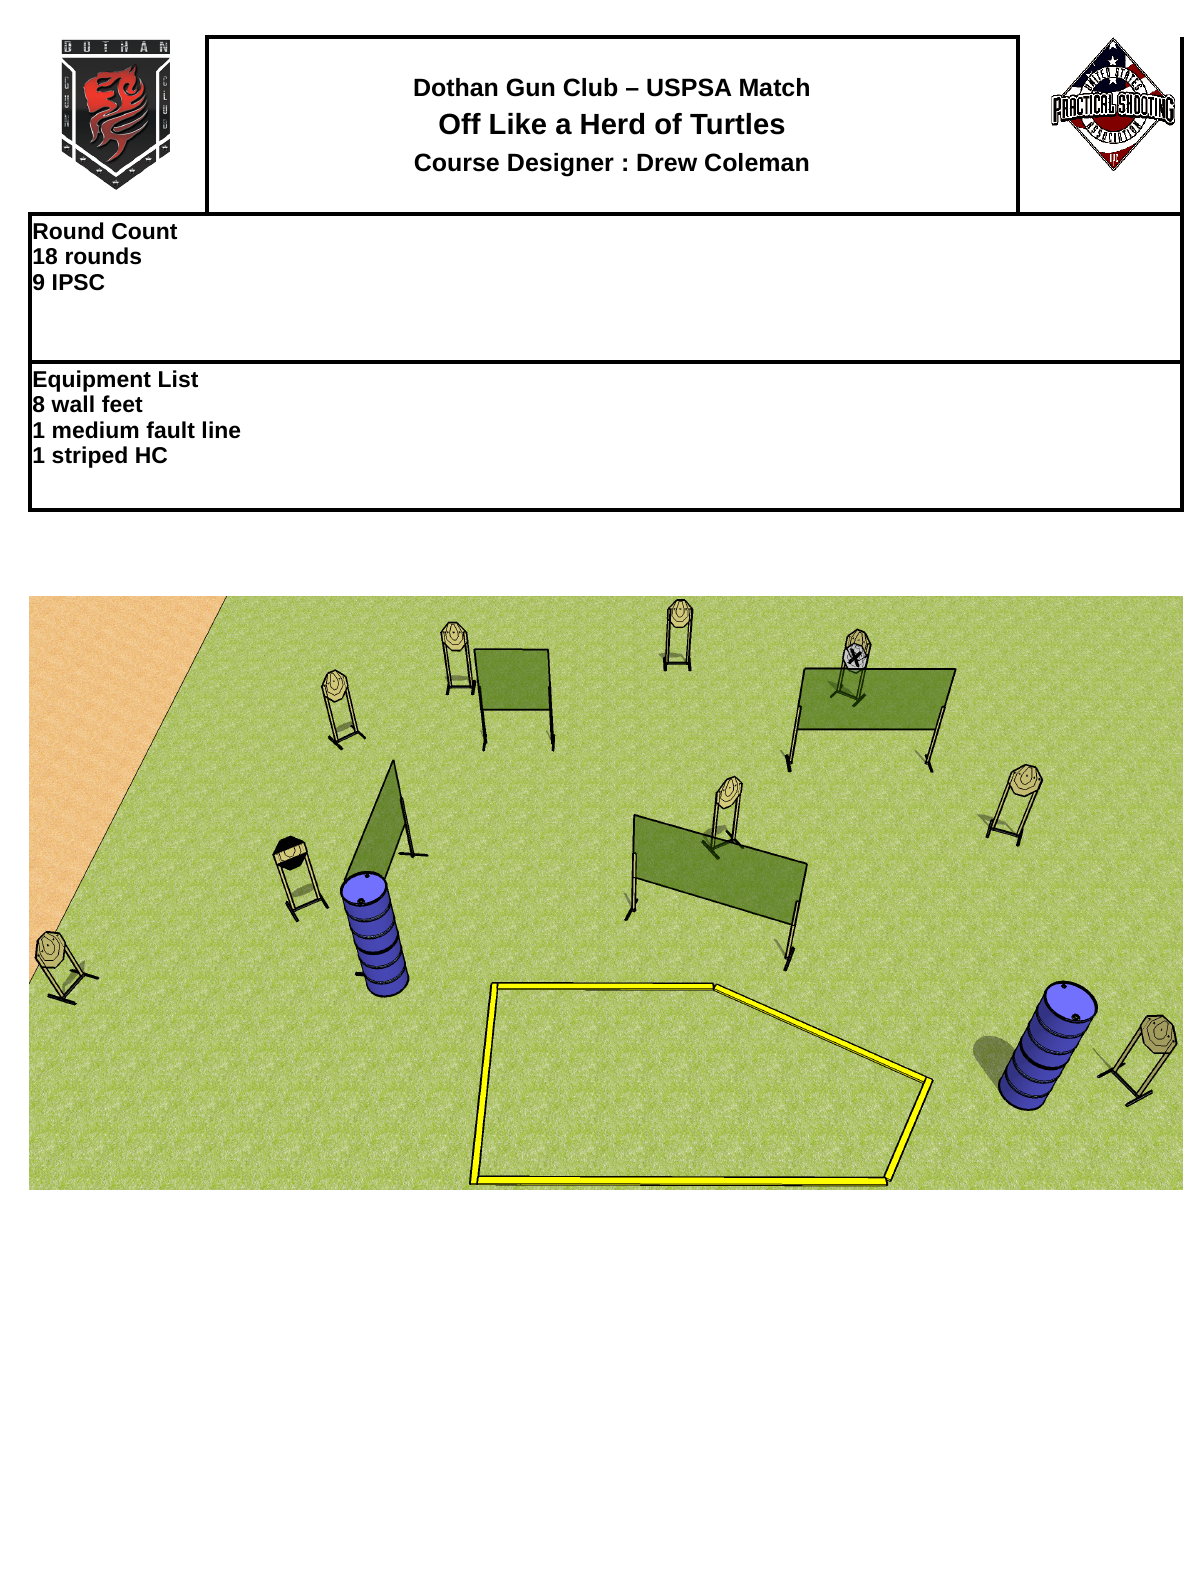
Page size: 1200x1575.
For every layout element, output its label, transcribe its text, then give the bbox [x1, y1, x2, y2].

picture [58, 36, 173, 193]
table_cell Equipment List 8 wall feet 1 medium fault line 1 striped HC [32, 364, 1180, 508]
table_header [1020, 37, 1180, 212]
table_header [30, 37, 205, 212]
table_header Dothan Gun Club – USPSA Match Off Like a Herd of Turtles Course Designer : Drew Coleman [209, 39, 1016, 212]
picture [1044, 36, 1183, 175]
picture [29, 596, 1183, 1190]
table_cell Round Count 18 rounds 9 IPSC [32, 216, 1180, 360]
